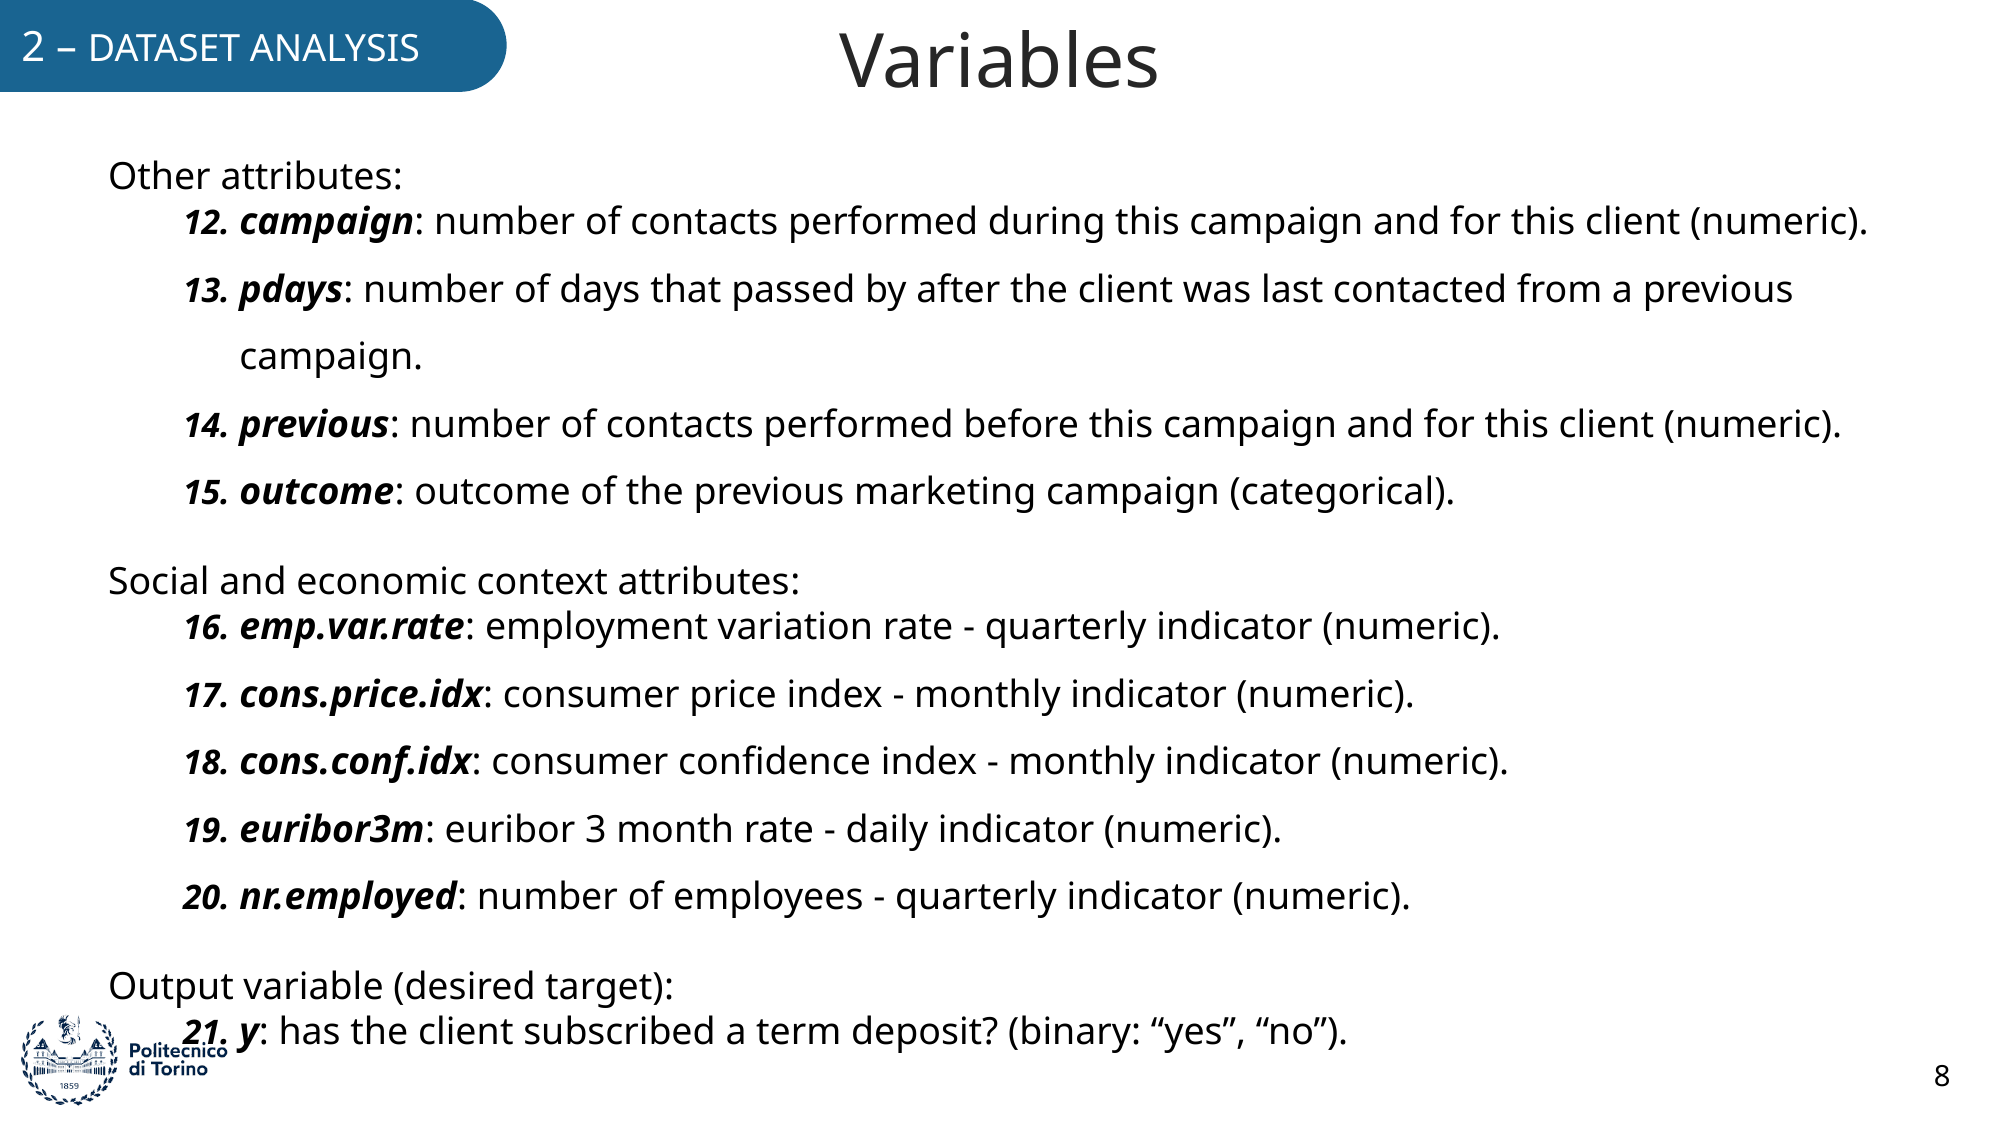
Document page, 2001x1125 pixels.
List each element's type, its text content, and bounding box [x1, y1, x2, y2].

picture [0, 972, 248, 1125]
text_box Variables [0, 3, 2000, 123]
text_box Other attributes: campaign: number of contacts performed during this campaign and for this client (numeric). pdays: number of days that passed by after the client was last contacted from a previous campaign. previous: number of contacts performed before this campaign and for this client (numeric). outcome: outcome of the previous marketing campaign (categorical). Social and economic context attributes: emp.var.rate: employment variation rate - quarterly indicator (numeric). cons.price.idx: consumer price index - monthly indicator (numeric). cons.conf.idx: consumer confidence index - monthly indicator (numeric). euribor3m: euribor 3 month rate - daily indicator (numeric). nr.employed: number of employees - quarterly indicator (numeric). Output variable (desired target): y: has the client subscribed a term deposit? (binary: “yes”, “no”). [93, 123, 1979, 997]
text_box 8 [1822, 1044, 1966, 1105]
